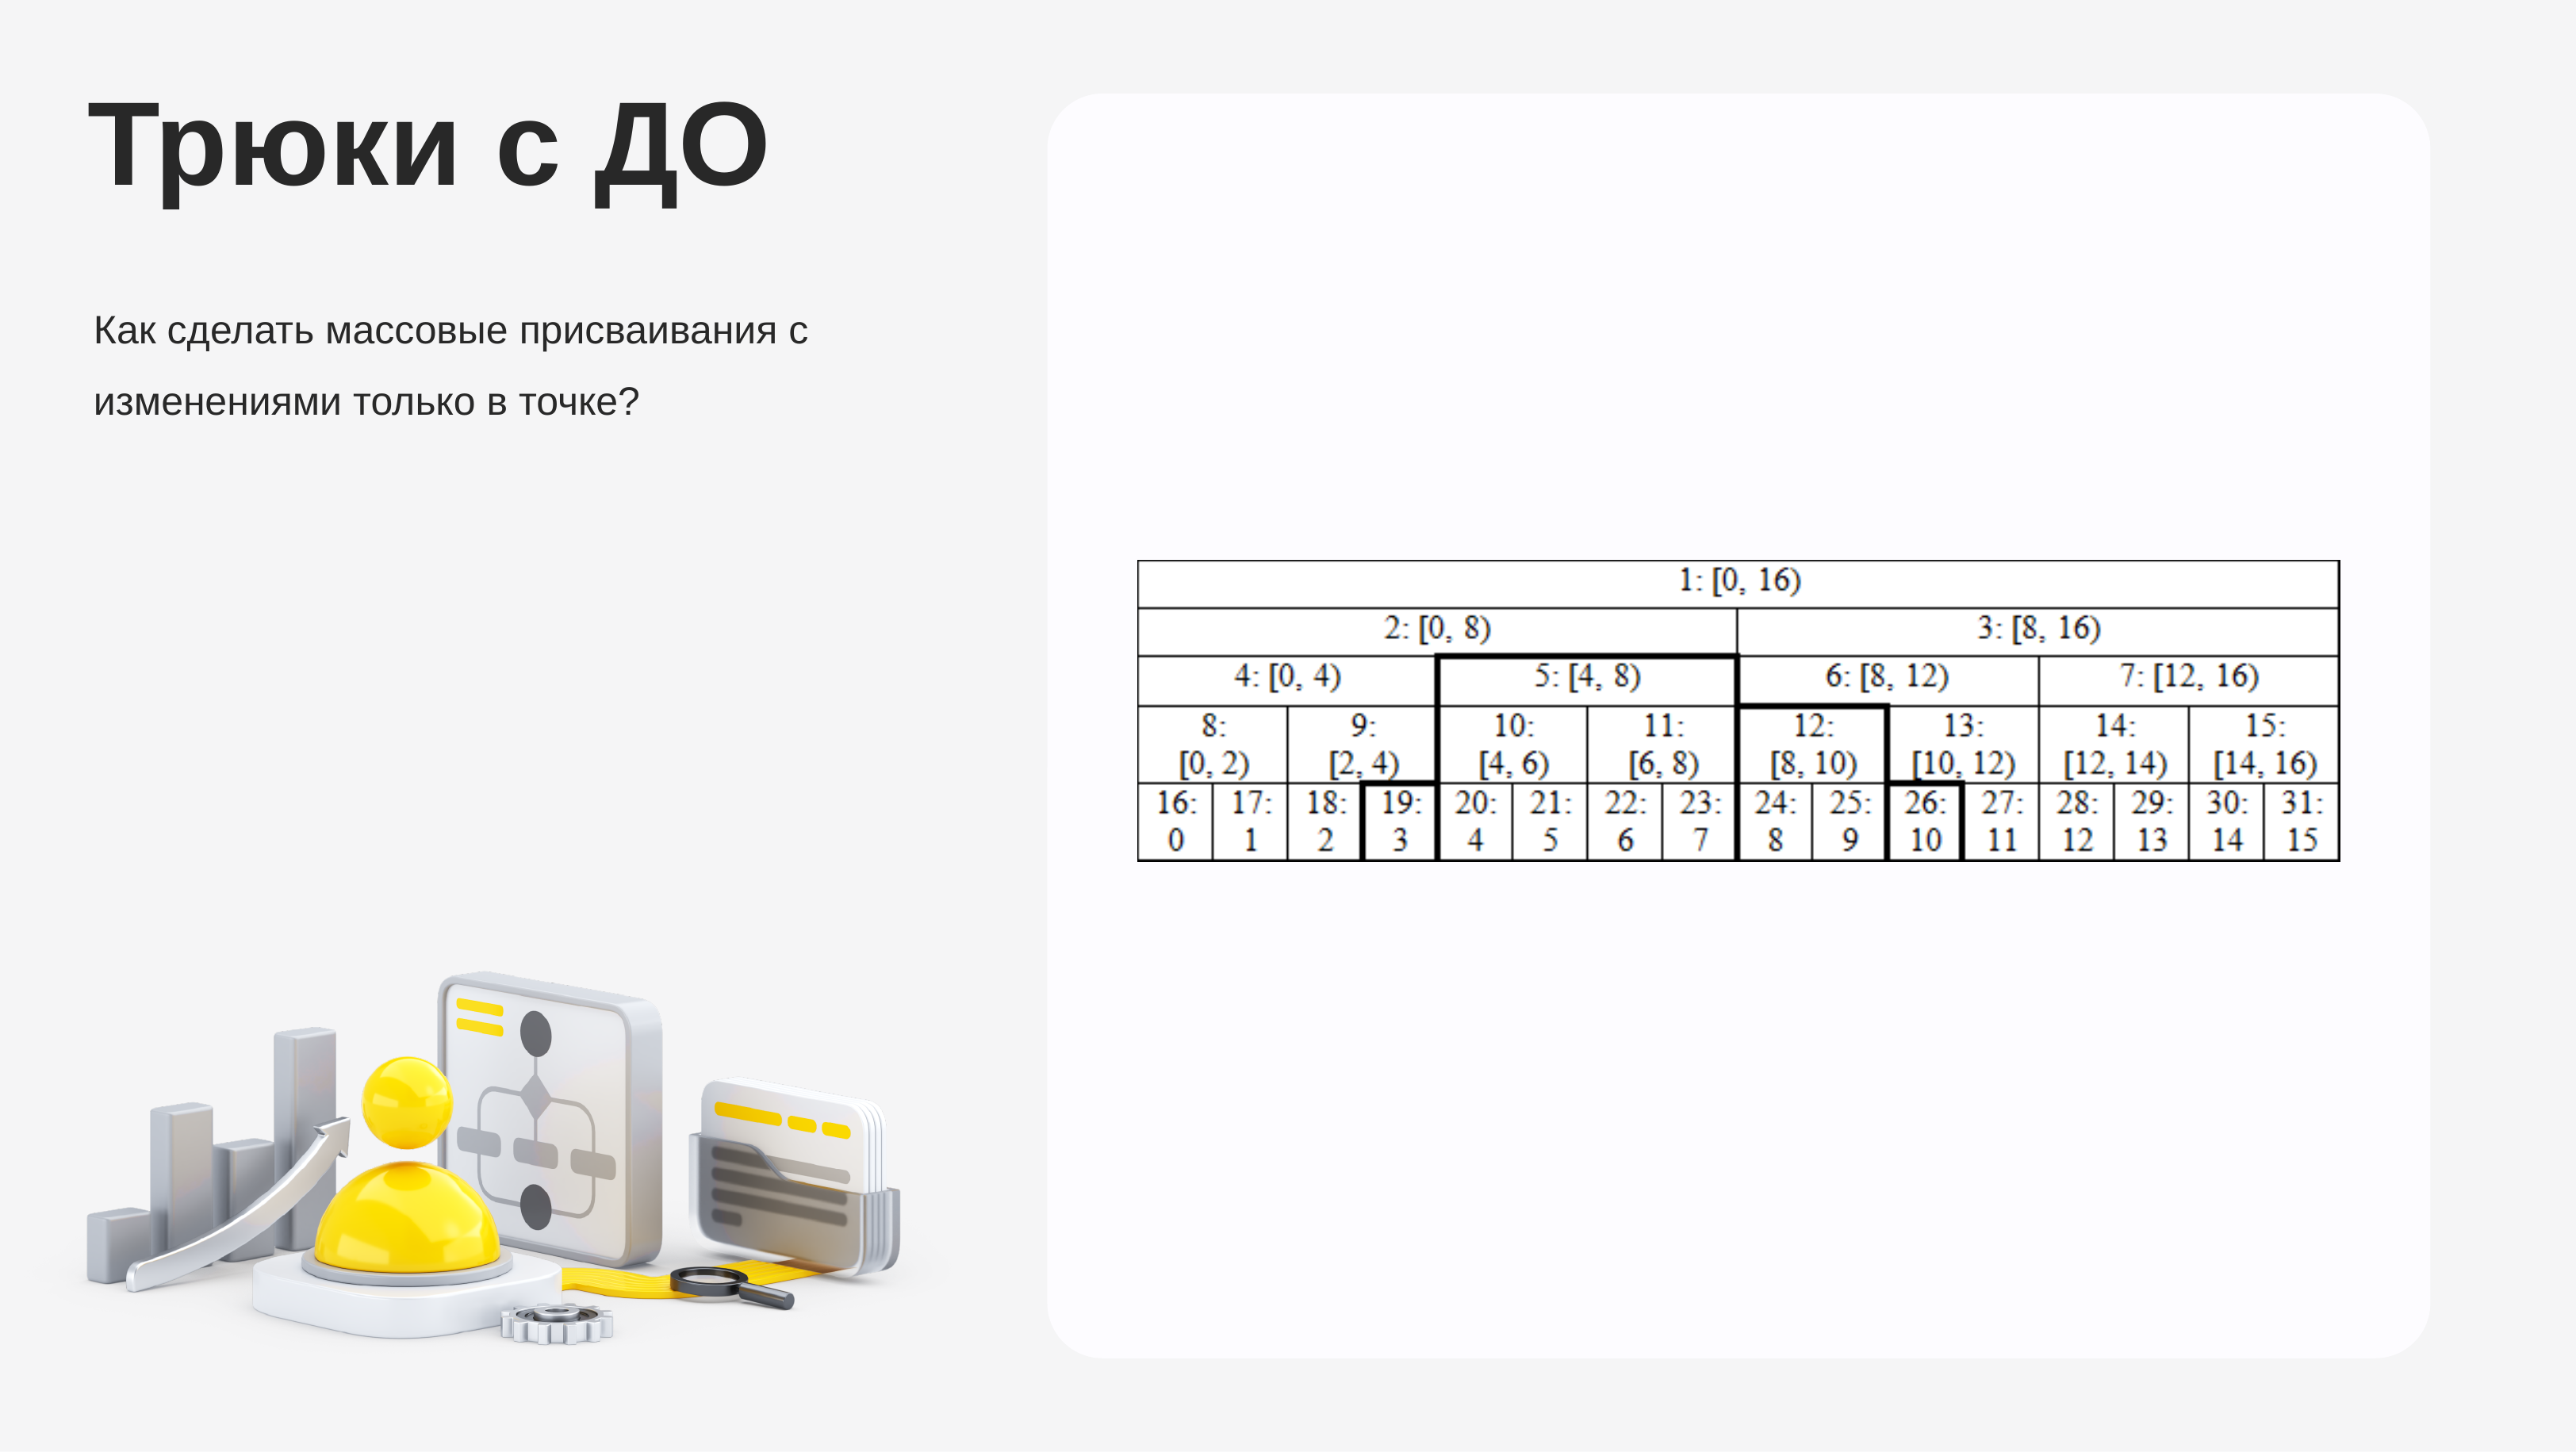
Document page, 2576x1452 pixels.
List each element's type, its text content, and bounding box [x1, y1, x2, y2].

picture [1137, 560, 2340, 862]
picture [0, 808, 1012, 1452]
text_box Трюки с ДО [86, 66, 864, 209]
text_box [1047, 93, 2431, 1358]
text_box Как сделать массовые присваивания с изменениями только в точке? [93, 274, 954, 430]
